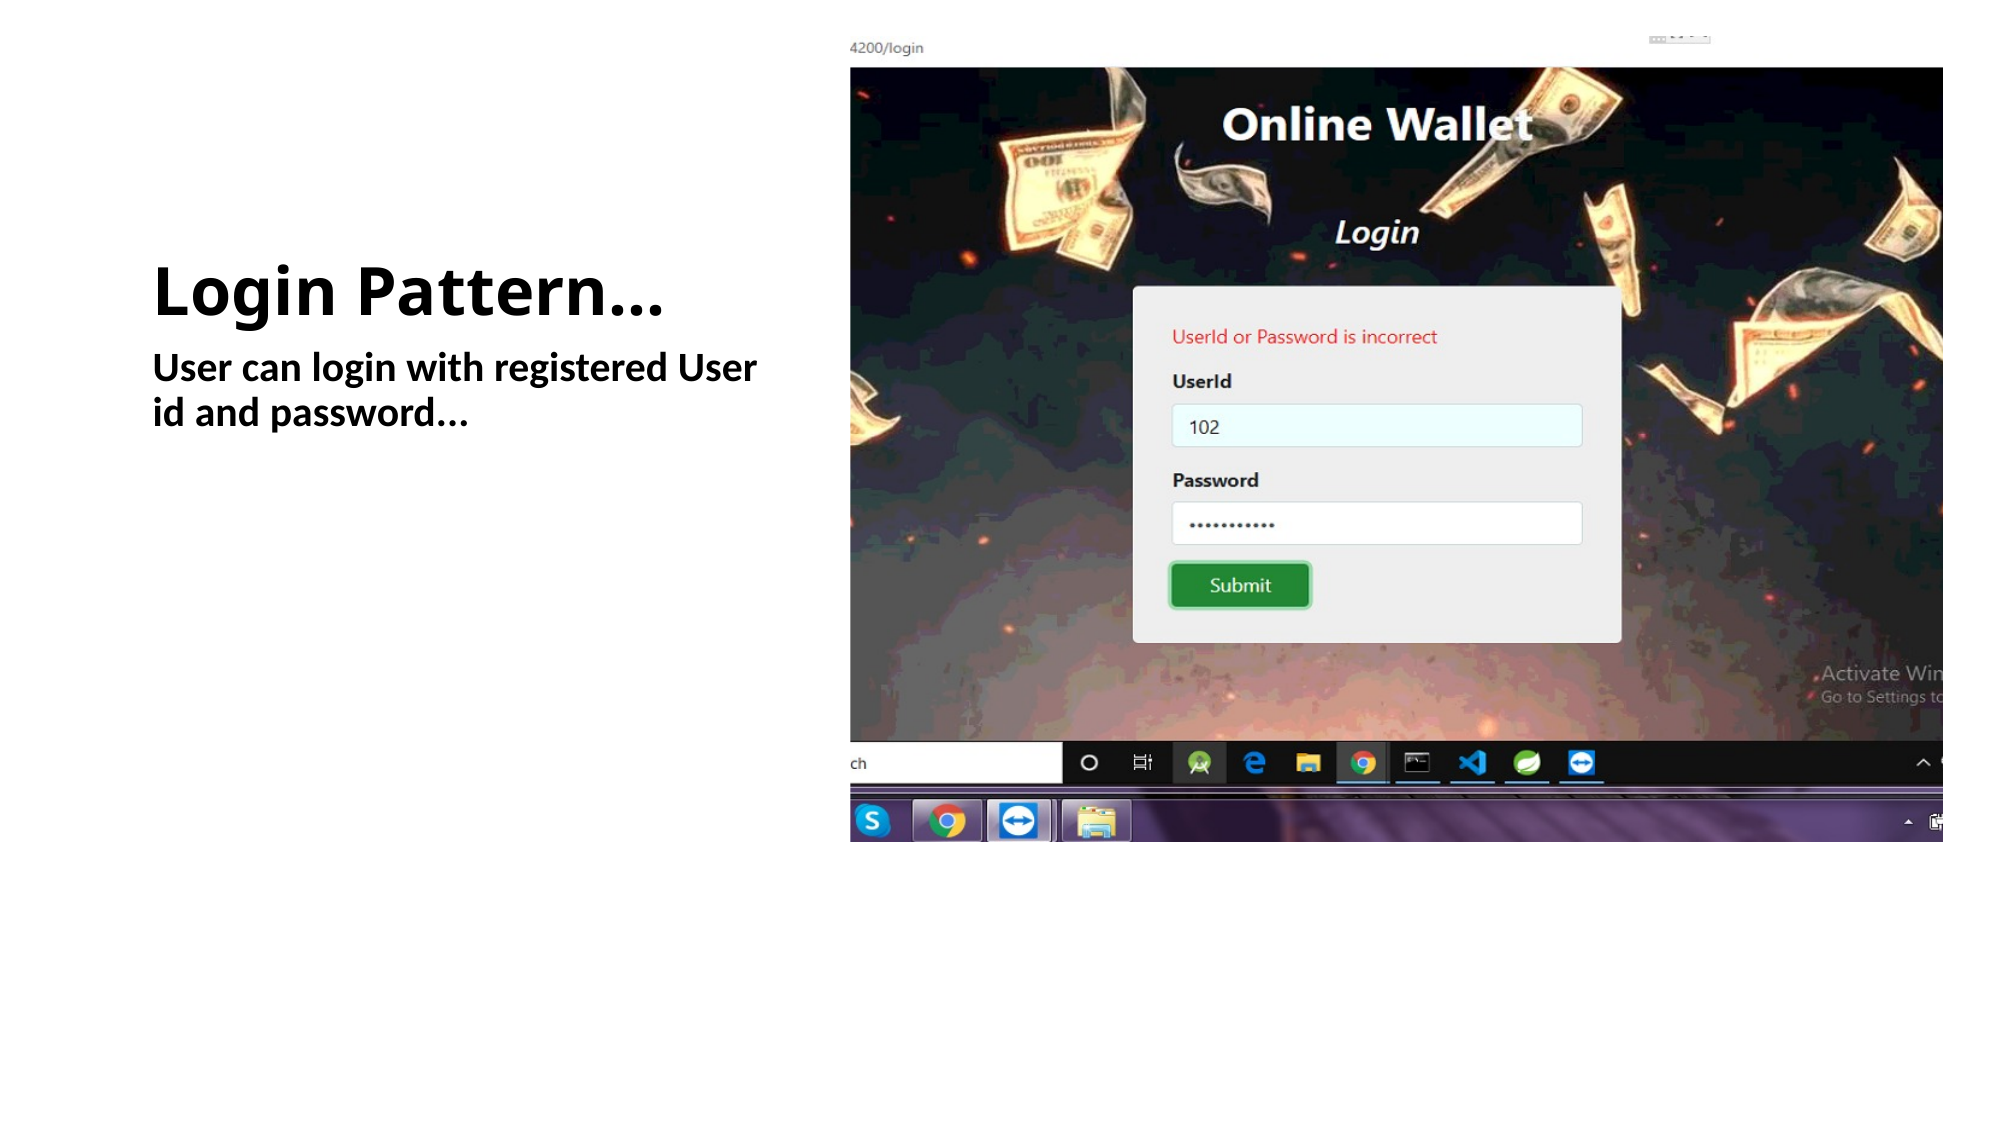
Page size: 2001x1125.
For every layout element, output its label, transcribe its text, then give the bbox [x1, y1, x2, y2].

list User can login with registered User id and password... [137, 337, 783, 963]
picture [850, 36, 1943, 842]
title Login Pattern... [137, 75, 783, 337]
